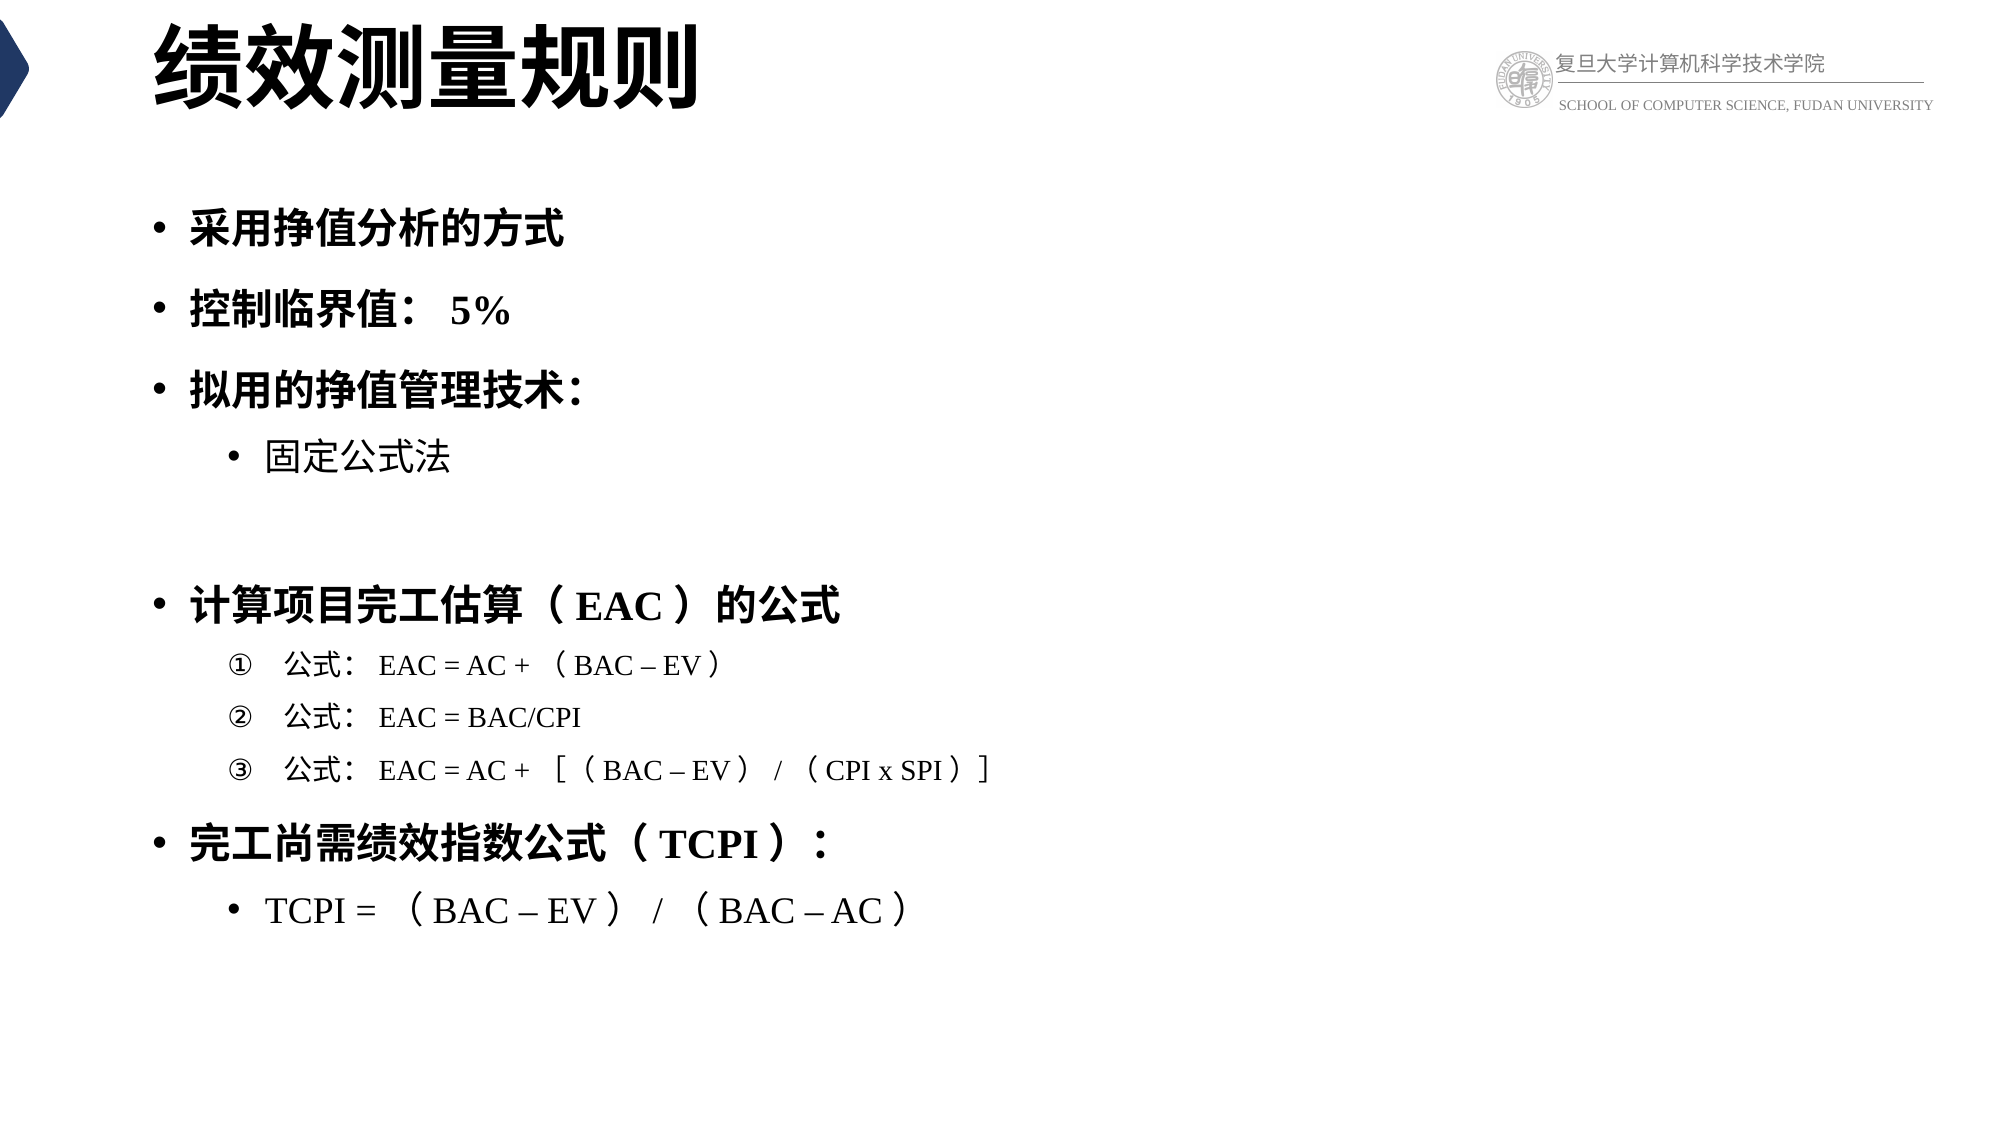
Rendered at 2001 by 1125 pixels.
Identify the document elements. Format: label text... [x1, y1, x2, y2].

title 绩效测量规则 [137, 0, 1863, 144]
list 采用挣值分析的方式 控制临界值：5% 拟用的挣值管理技术： 固定公式法 计算项目完工估算（EAC）的公式 公式：EAC = AC +（BAC – EV） 公式：EAC = BAC/CPI 公式：EAC = AC +［（BAC – EV）/（CPI x SPI）］ 完工尚需绩效指数公式（TCPI）： TCPI =（BAC – EV）/（BAC – AC） [137, 184, 1863, 1014]
